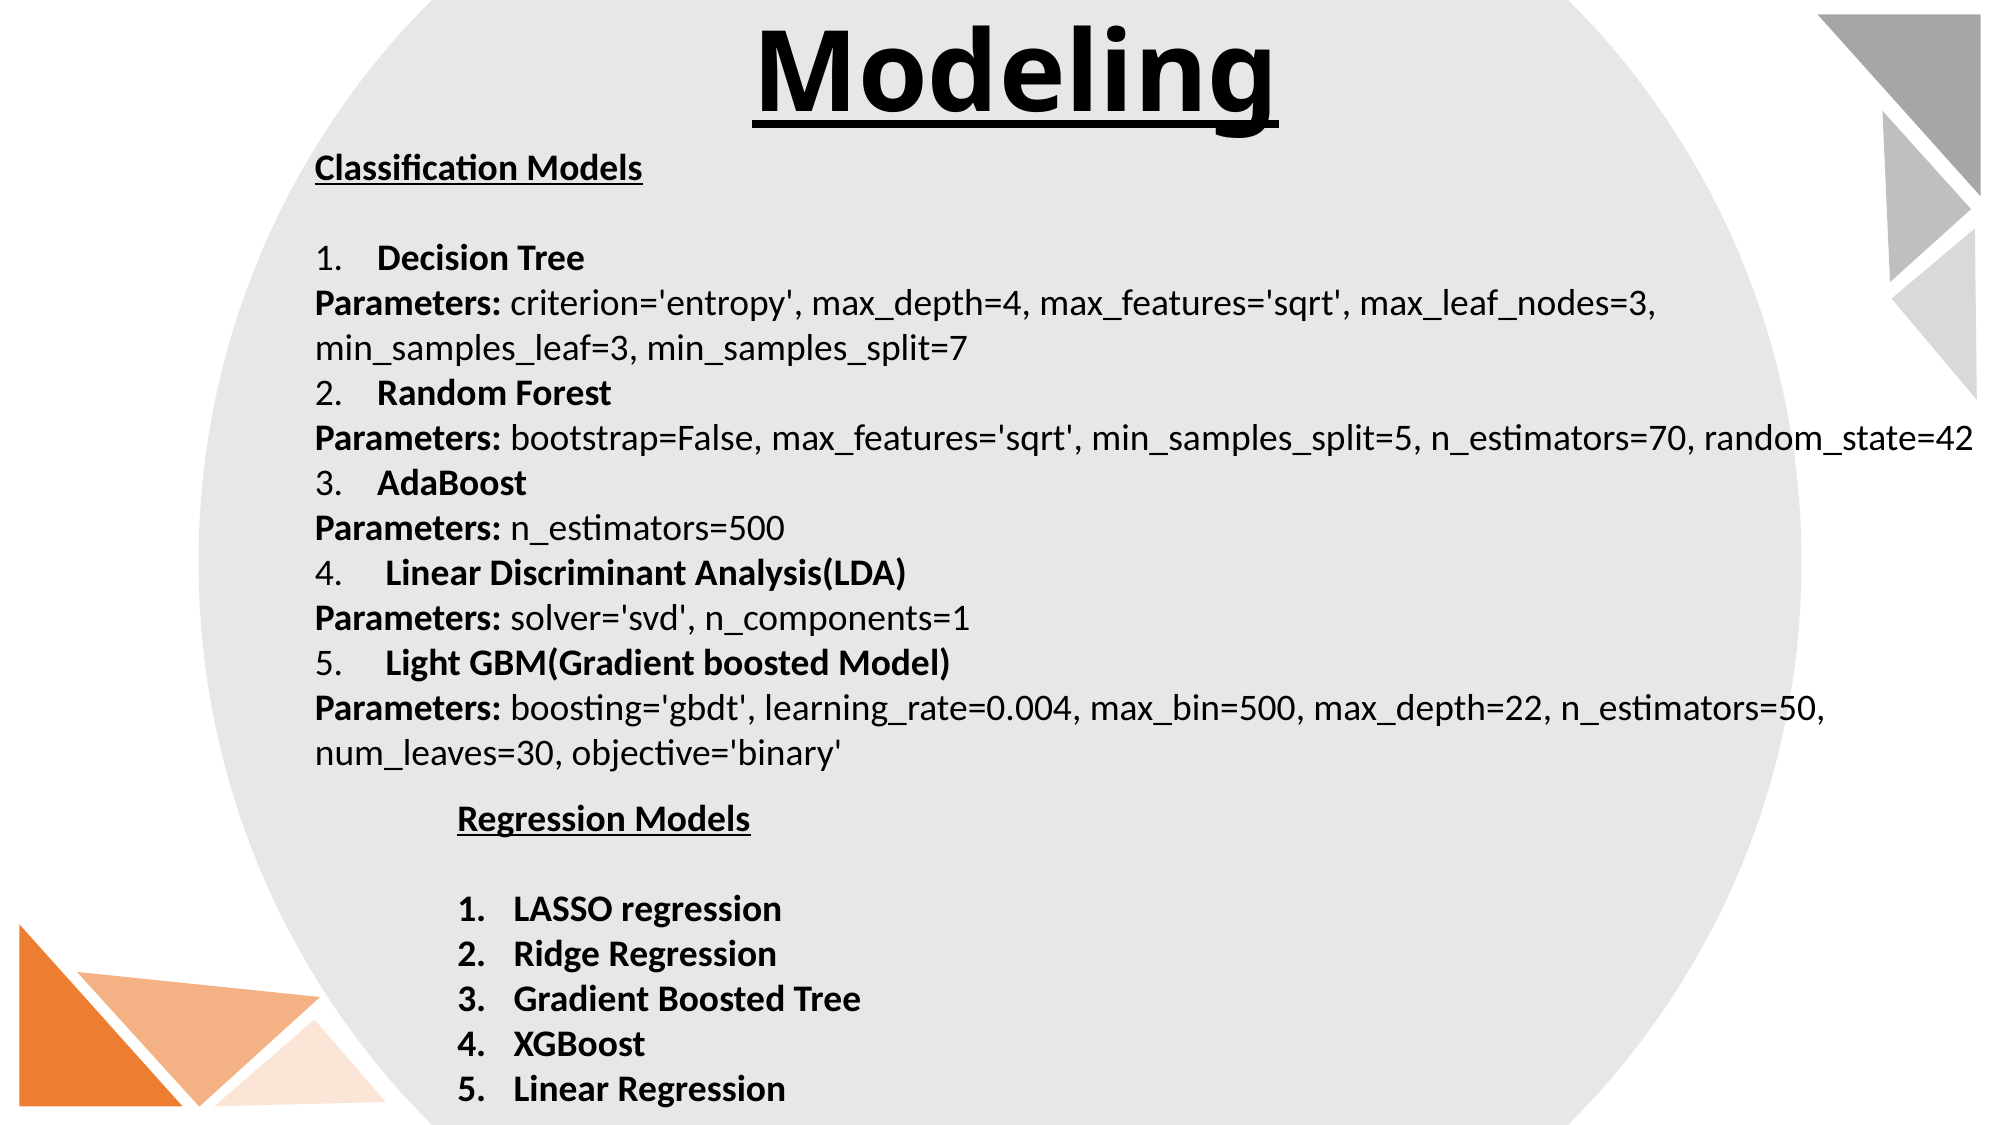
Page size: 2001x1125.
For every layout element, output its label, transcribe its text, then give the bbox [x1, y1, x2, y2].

text_box [74, 970, 323, 1109]
text_box Classification Models 1. Decision Tree Parameters: criterion='entropy', max_depth=4, max_features='sqrt', max_leaf_nodes=3, min_samples_leaf=3, min_samples_split=7 2. Random Forest Parameters: bootstrap=False, max_features='sqrt', min_samples_split=5, n_estimators=70, random_state=42 3. AdaBoost Parameters: n_estimators=500 4. Linear Discriminant Analysis(LDA) Parameters: solver='svd', n_components=1 5. Light GBM(Gradient boosted Model) Parameters: boosting='gbdt', learning_rate=0.004, max_bin=500, max_depth=22, n_estimators=50, num_leaves=30, objective='binary' [299, 135, 2000, 780]
text_box [321, 0, 1679, 135]
text_box [1815, 13, 1982, 135]
text_box [197, 173, 1773, 1125]
text_box [18, 921, 185, 1108]
text_box [1881, 107, 1906, 135]
text_box Regression Models LASSO regression Ridge Regression Gradient Boosted Tree XGBoost Linear Regression [442, 786, 1448, 1117]
text_box [211, 1018, 388, 1108]
text_box Modeling [515, 7, 1516, 144]
